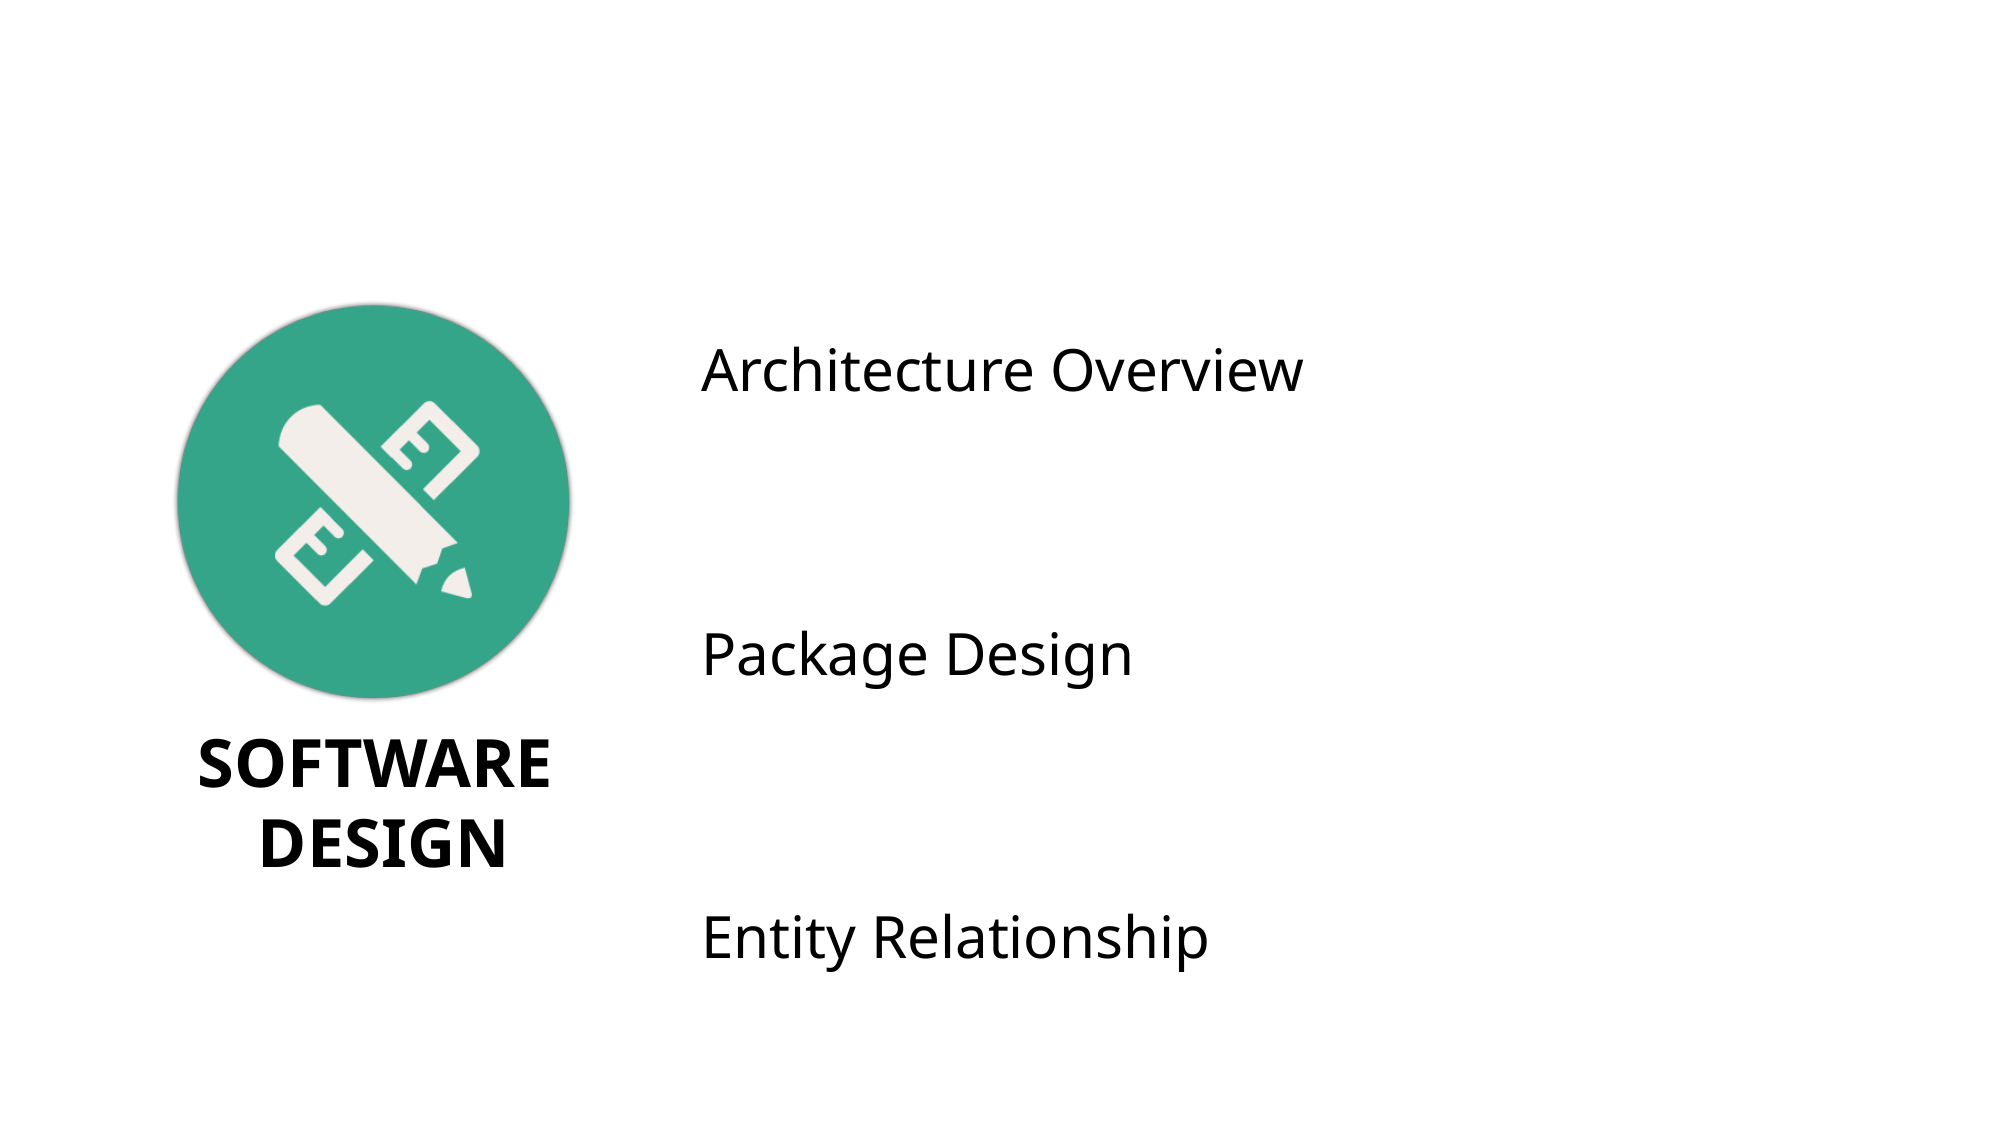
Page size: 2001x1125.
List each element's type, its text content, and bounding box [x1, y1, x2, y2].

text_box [638, 309, 1591, 984]
picture [170, 299, 577, 707]
text_box SOFTWARE DESIGN [183, 713, 586, 888]
